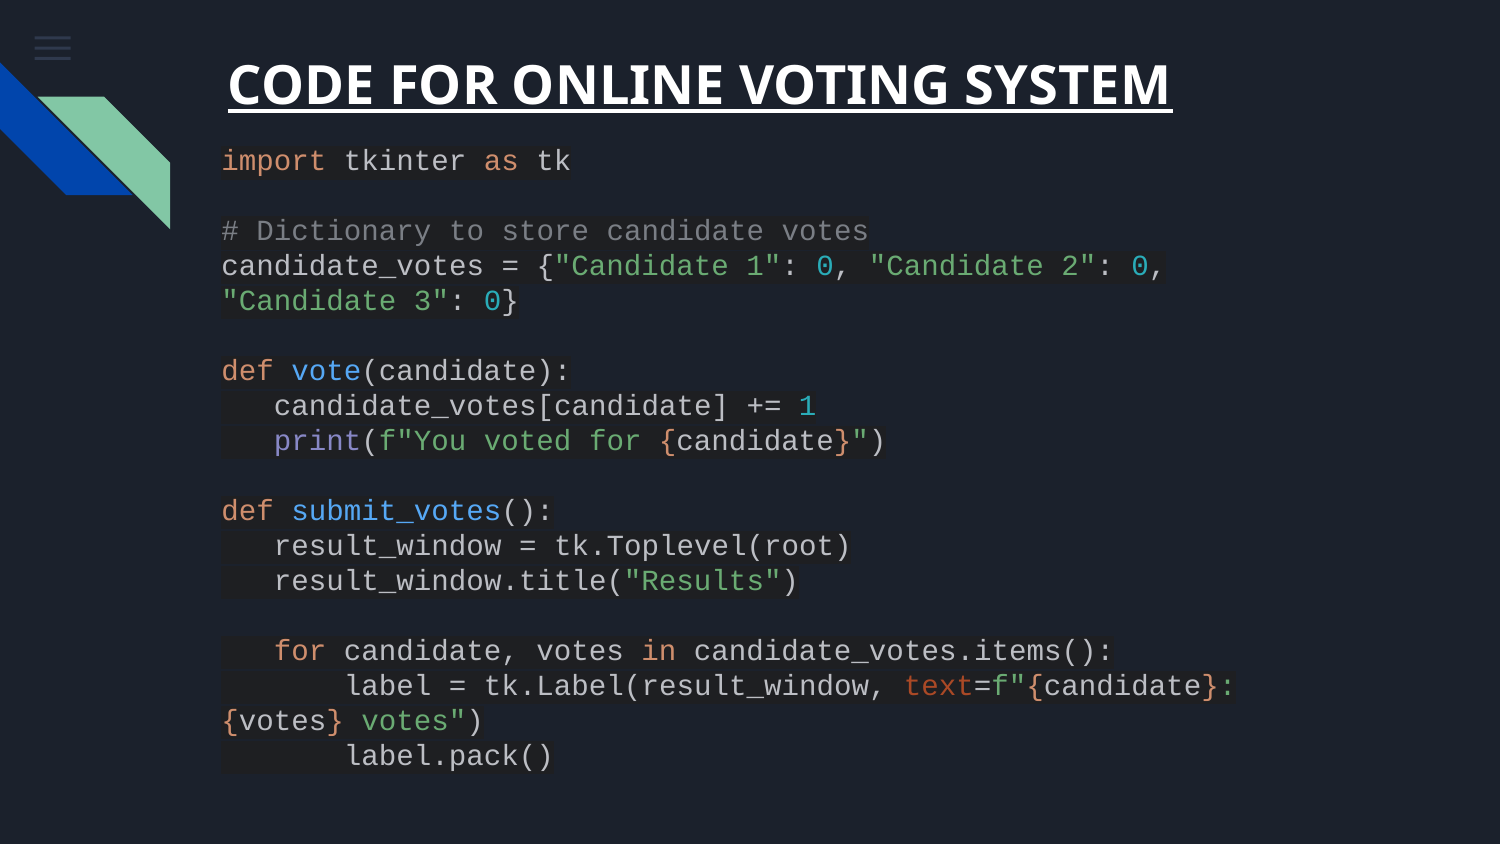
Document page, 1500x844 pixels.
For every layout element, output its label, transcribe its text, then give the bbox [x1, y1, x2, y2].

text_box import tkinter as tk # Dictionary to store candidate votes candidate_votes = {"Candidate 1": 0, "Candidate 2": 0, "Candidate 3": 0} def vote(candidate): candidate_votes[candidate] += 1 print(f"You voted for {candidate}") def submit_votes(): result_window = tk.Toplevel(root) result_window.title("Results") for candidate, votes in candidate_votes.items(): label = tk.Label(result_window, text=f"{candidate}: {votes} votes") label.pack() [206, 126, 1364, 844]
title CODE FOR ONLINE VOTING SYSTEM [212, 25, 1397, 160]
